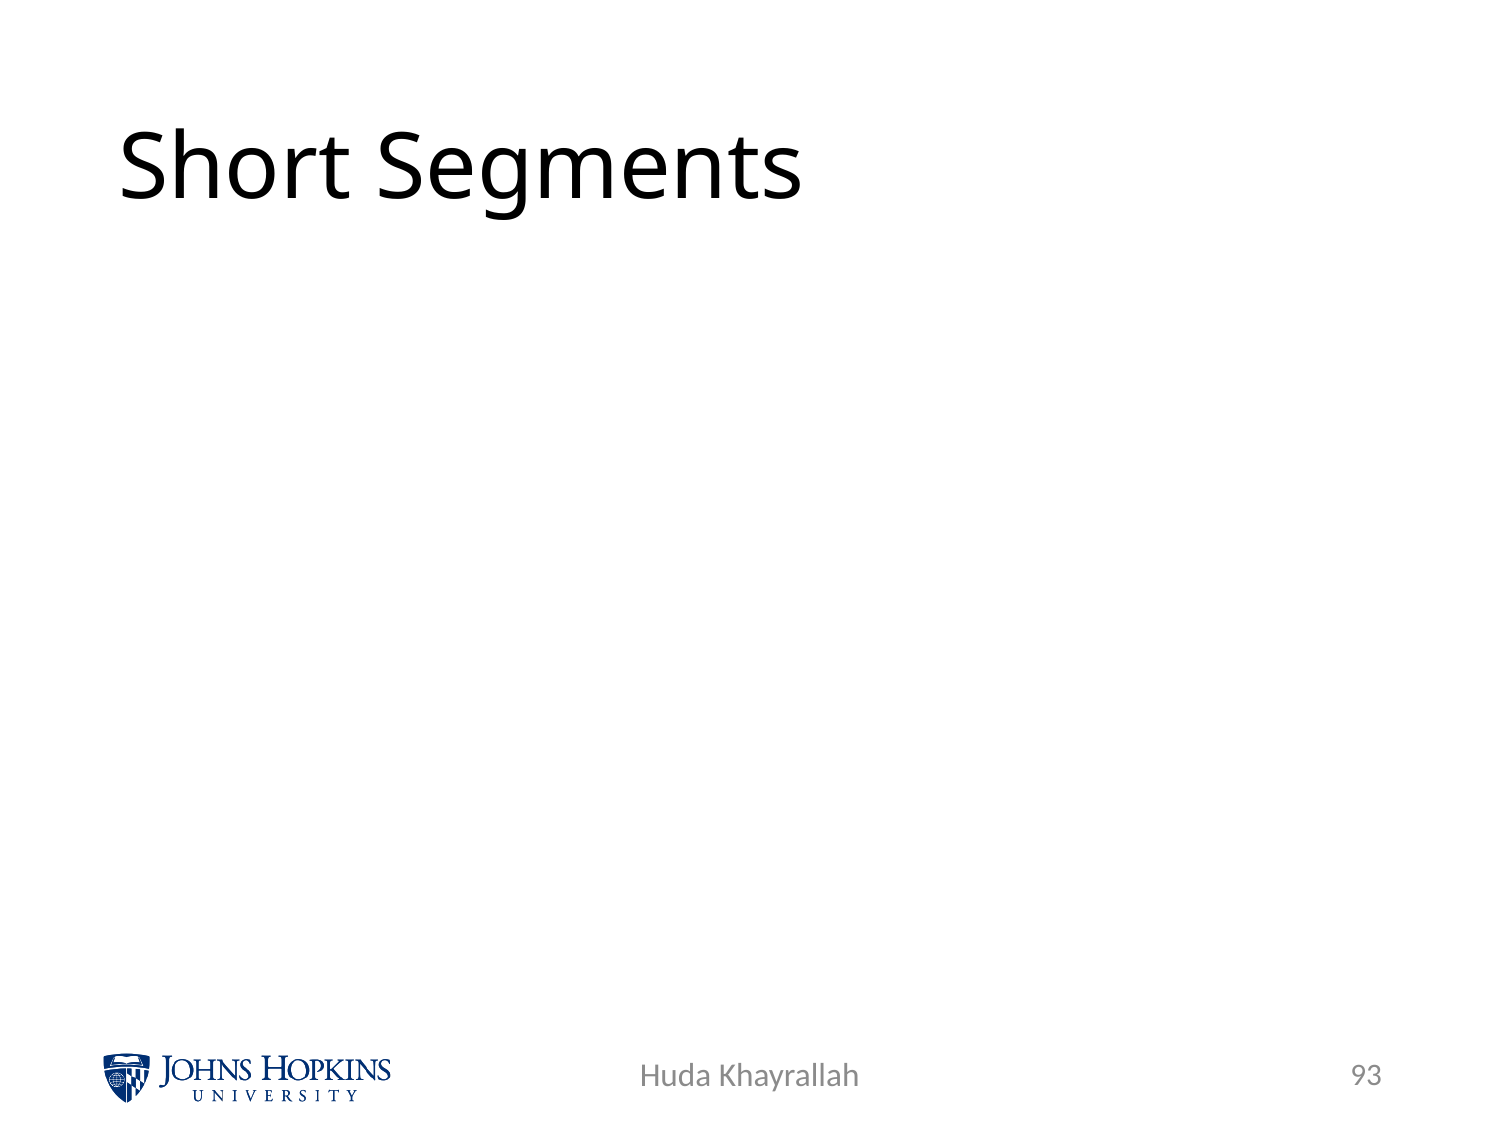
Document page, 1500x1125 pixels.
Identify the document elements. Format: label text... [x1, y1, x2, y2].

title Short Segments [103, 59, 1397, 278]
slide_number 92 [1059, 1042, 1397, 1103]
footer Huda Khayrallah [496, 1042, 1004, 1103]
